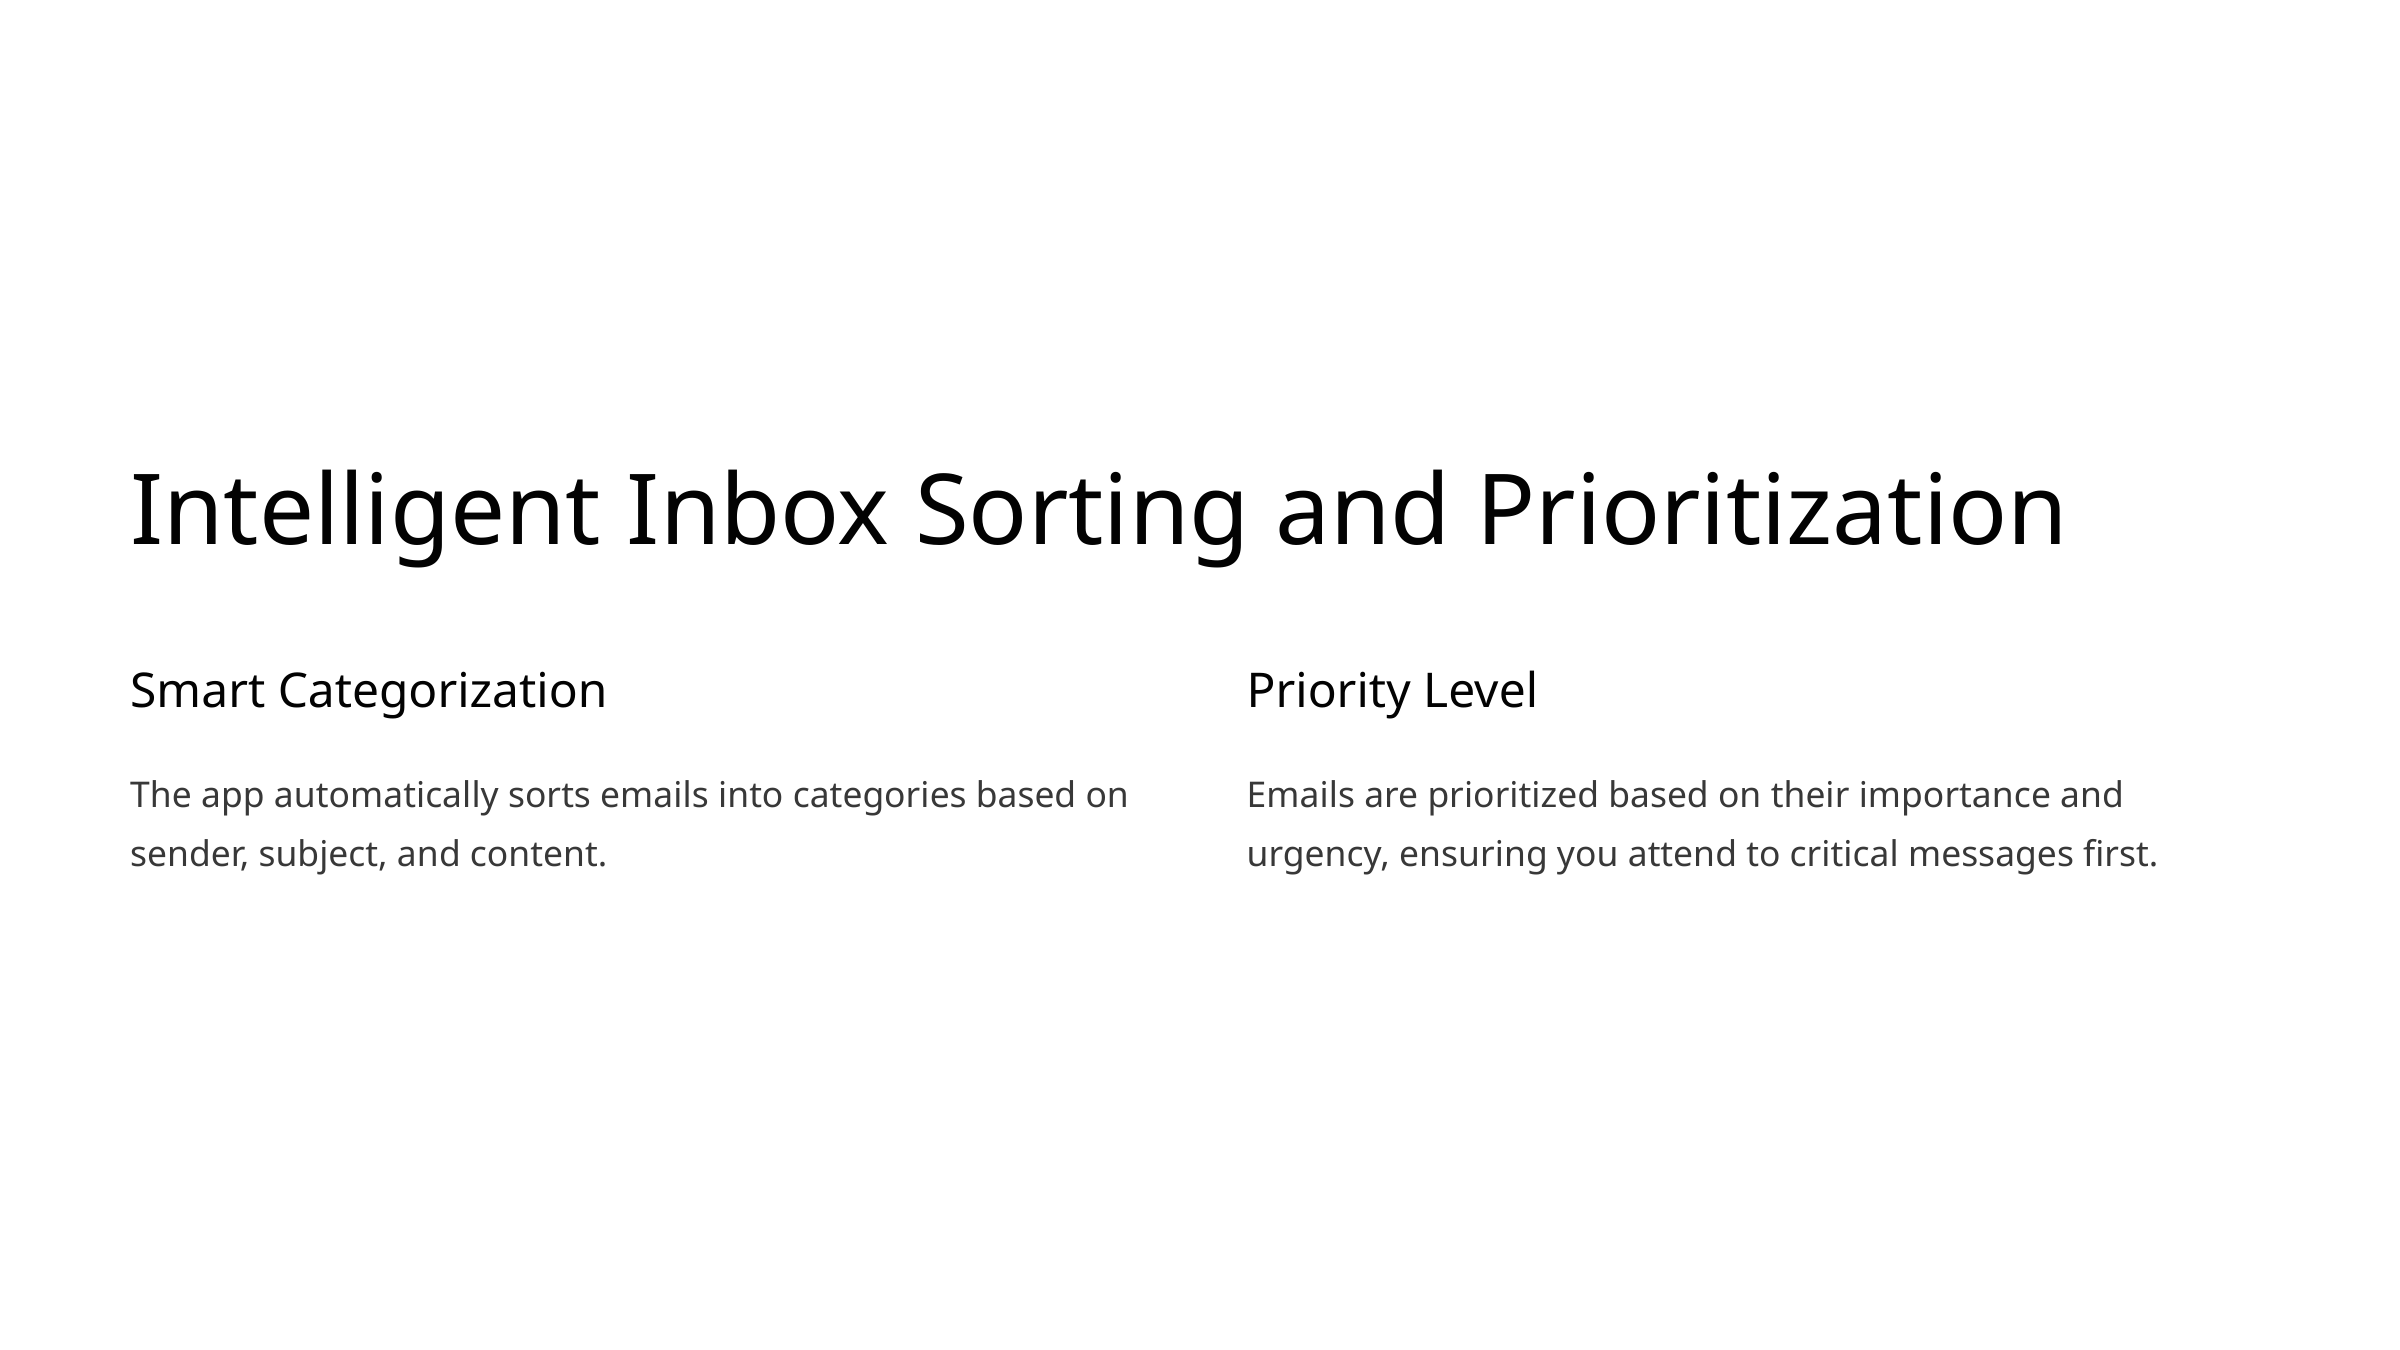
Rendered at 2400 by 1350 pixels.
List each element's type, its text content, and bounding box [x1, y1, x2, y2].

text_box Intelligent Inbox Sorting and Prioritization [130, 442, 2002, 565]
text_box Priority Level [1246, 657, 1735, 719]
text_box Emails are prioritized based on their importance and urgency, ensuring you attend to critical messages first. [1246, 755, 2271, 875]
text_box Smart Categorization [130, 657, 619, 719]
text_box The app automatically sorts emails into categories based on sender, subject, and content. [130, 755, 1155, 875]
